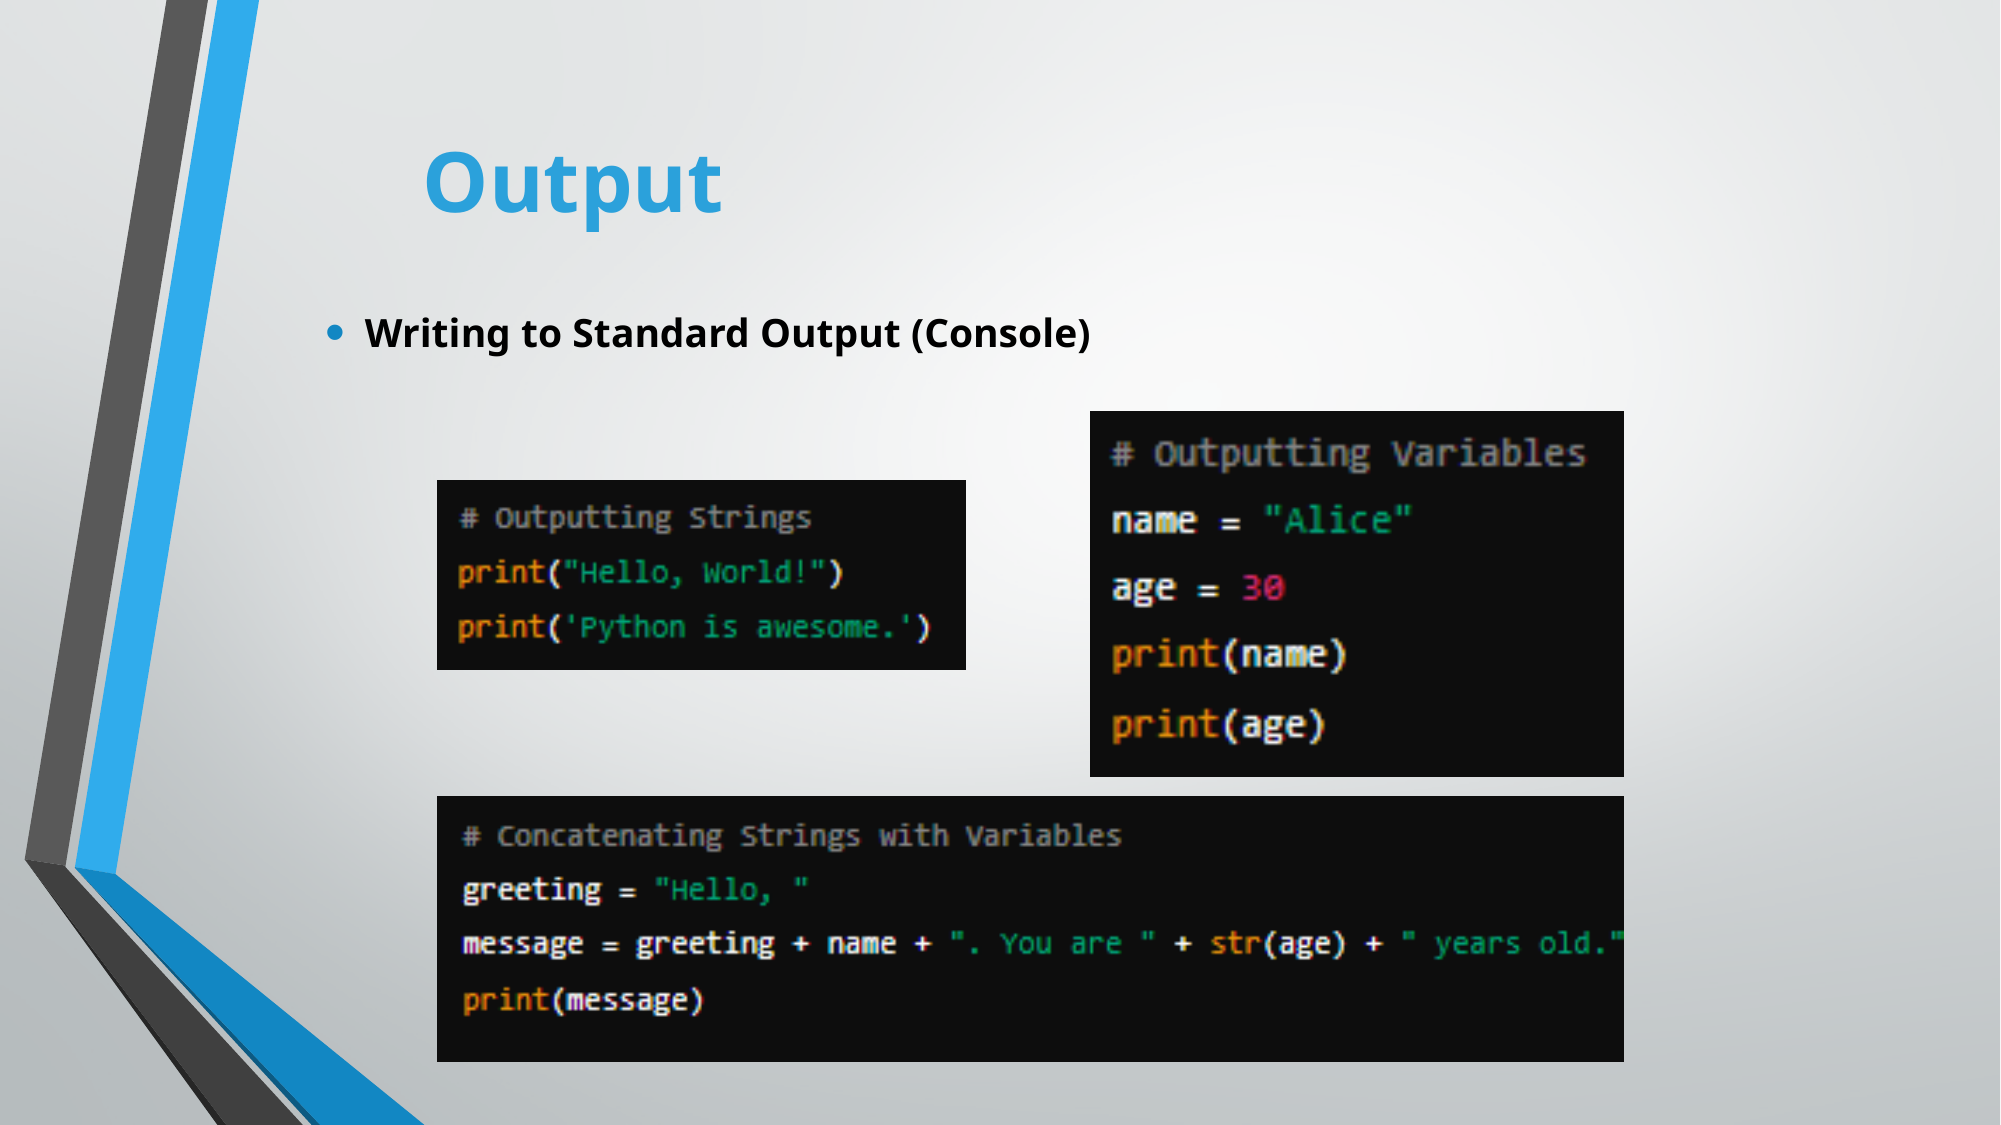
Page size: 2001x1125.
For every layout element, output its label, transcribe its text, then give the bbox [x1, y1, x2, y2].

picture [1089, 411, 1624, 777]
title Output [375, 112, 772, 246]
picture [436, 796, 1624, 1062]
picture [436, 480, 966, 670]
list Writing to Standard Output (Console) [310, 296, 1133, 367]
